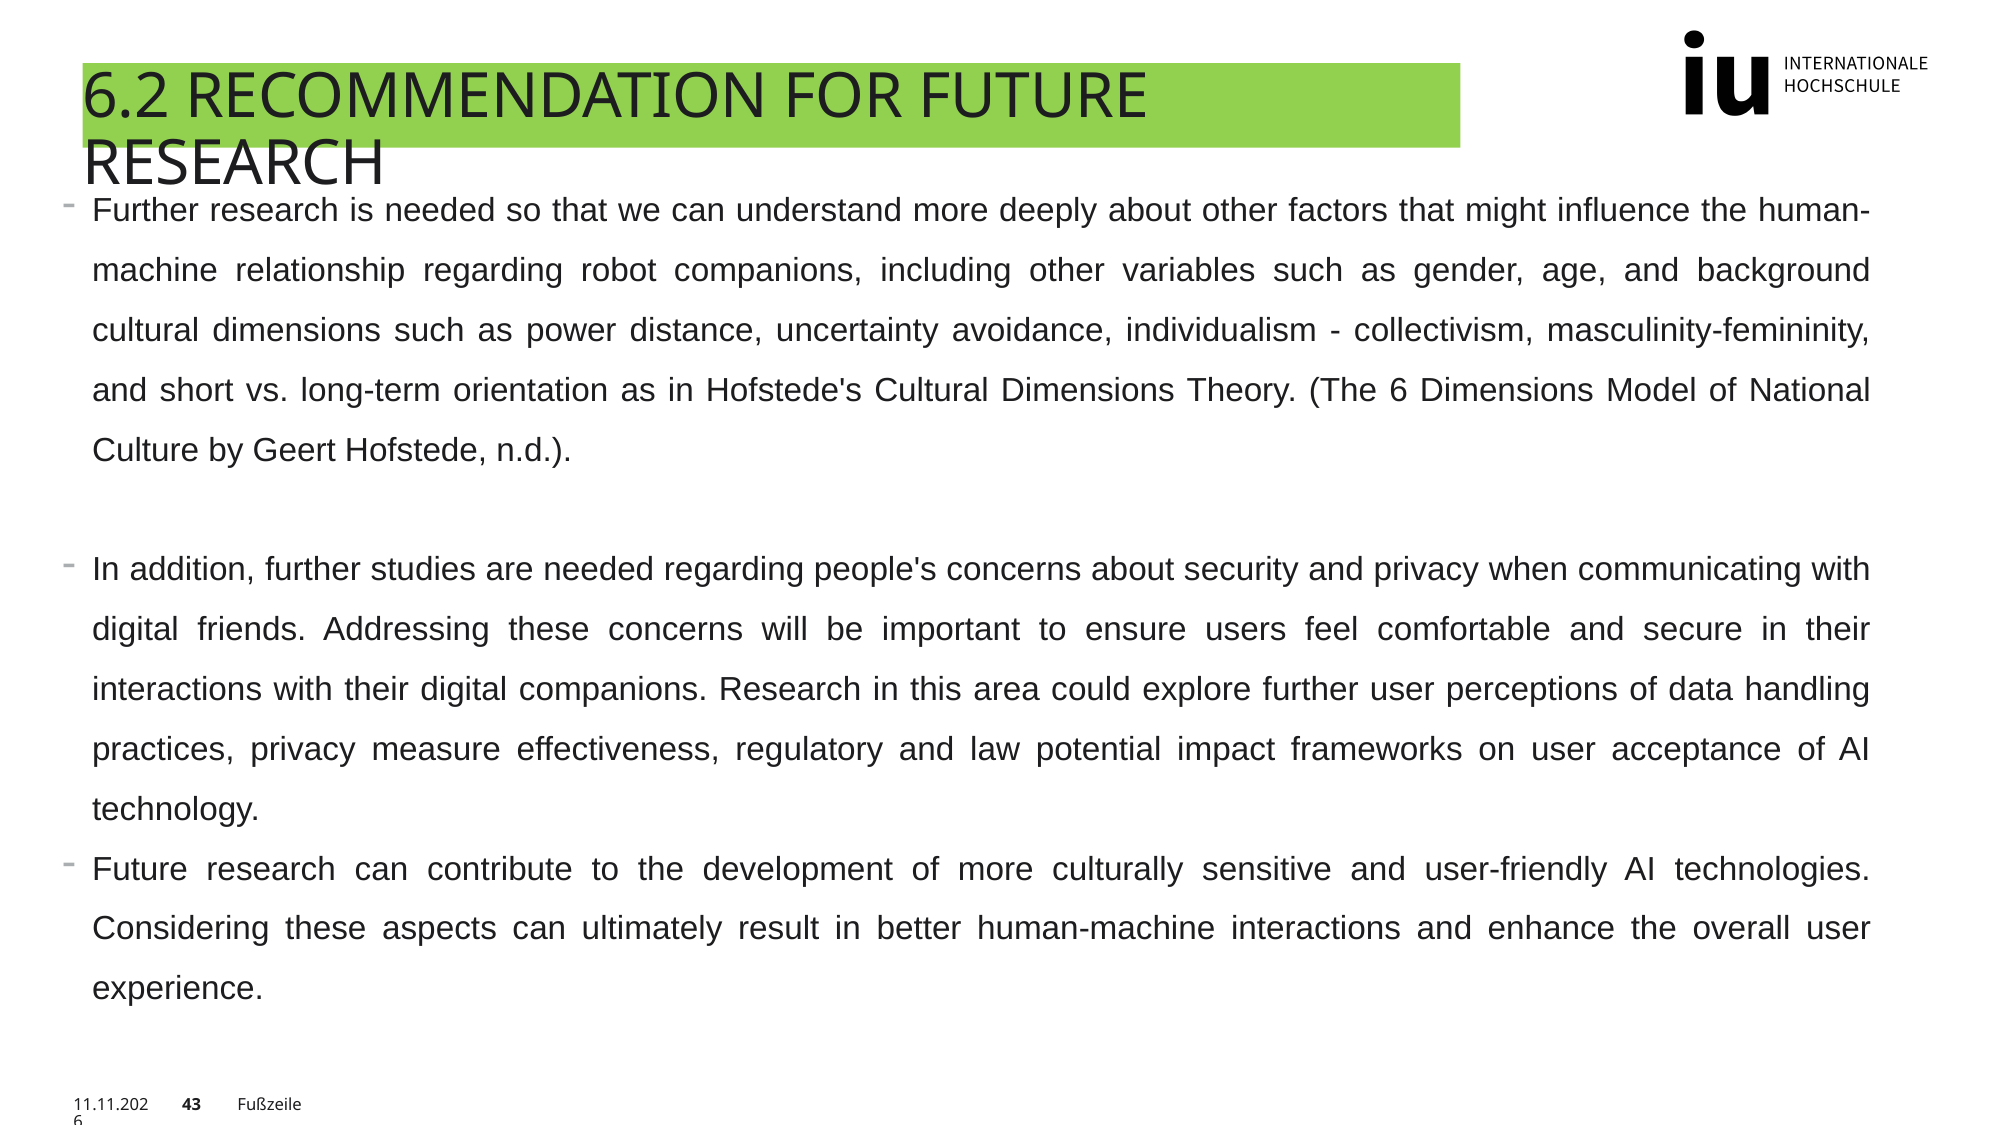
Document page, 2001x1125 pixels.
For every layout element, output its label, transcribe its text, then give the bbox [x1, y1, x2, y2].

picture [1628, 0, 1985, 172]
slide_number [73, 1093, 151, 1116]
footer Fußzeile [237, 1093, 1956, 1116]
slide_number 43 [157, 1093, 226, 1116]
title 6.2 Recommendation for Future Research [82, 63, 1461, 148]
list Further research is needed so that we can understand more deeply about other factors that might influence the human-machine relationship regarding robot companions, including other variables such as gender, age, and background cultural dimensions such as power distance, uncertainty avoidance, individualism - collectivism, masculinity-femininity, and short vs. long-term orientation as in Hofstede's Cultural Dimensions Theory. (The 6 Dimensions Model of National Culture by Geert Hofstede, n.d.). In addition, further studies are needed regarding people's concerns about security and privacy when communicating with digital friends. Addressing these concerns will be important to ensure users feel comfortable and secure in their interactions with their digital companions. Research in this area could explore further user perceptions of data handling practices, privacy measure effectiveness, regulatory and law potential impact frameworks on user acceptance of AI technology. Future research can contribute to the development of more culturally sensitive and user-friendly AI technologies. Considering these aspects can ultimately result in better human-machine interactions and enhance the overall user experience. [56, 168, 1910, 1053]
